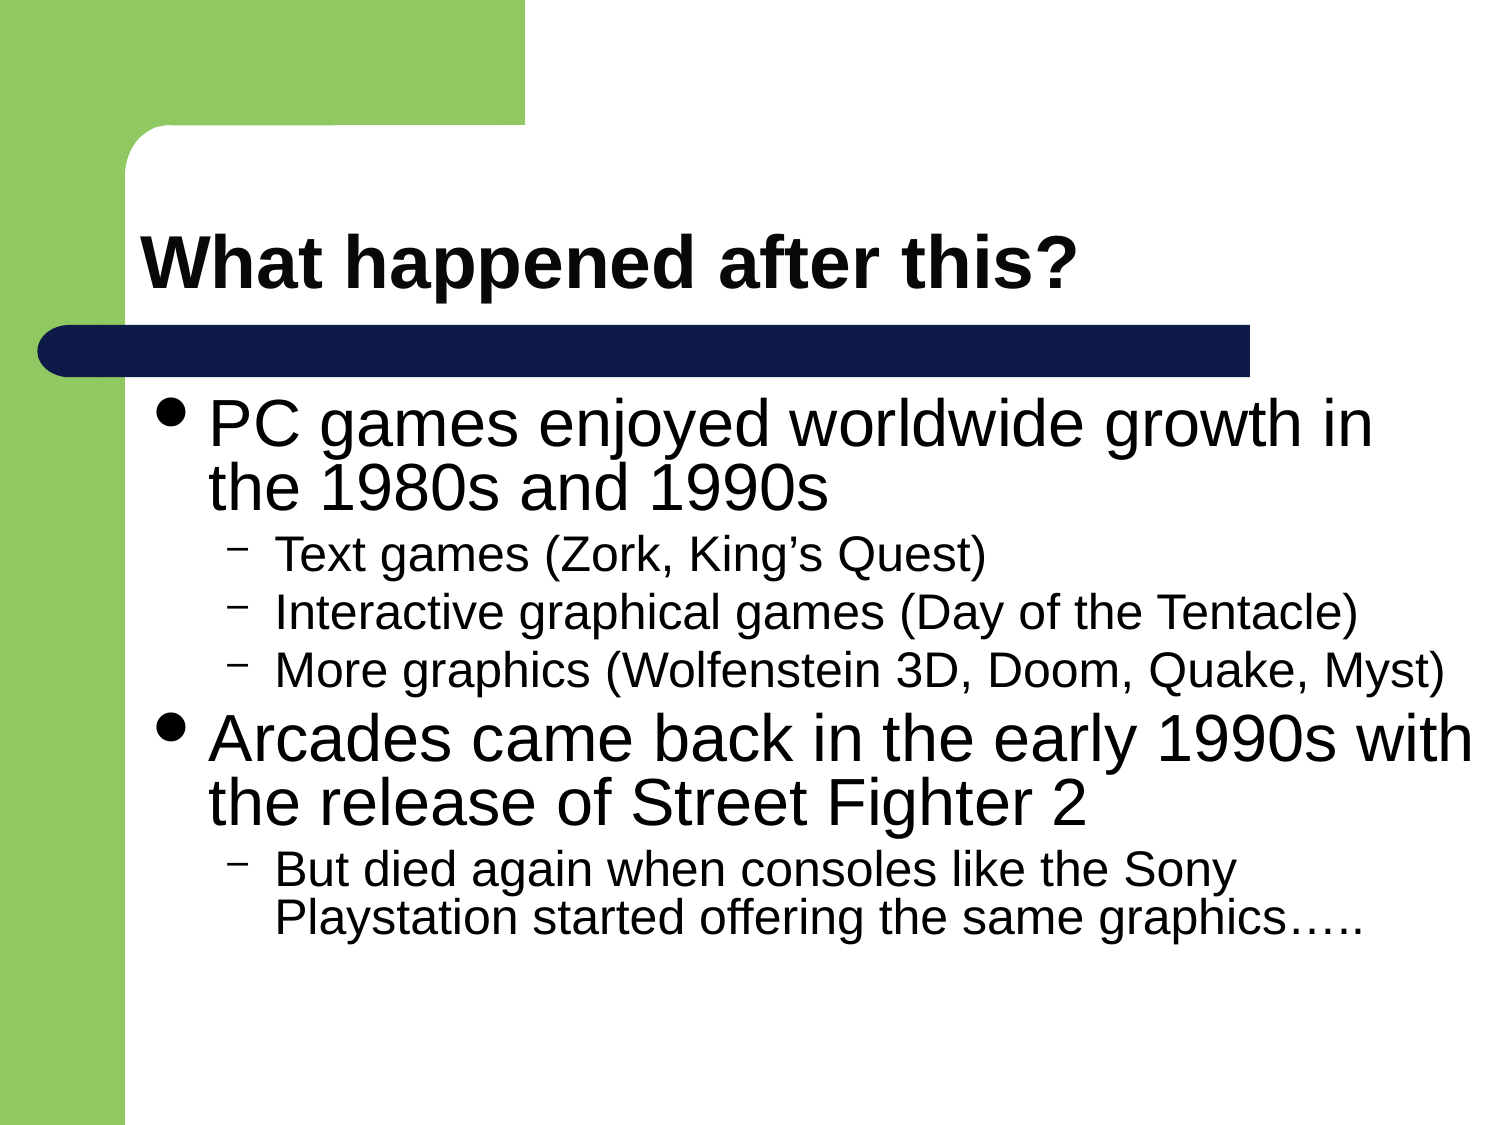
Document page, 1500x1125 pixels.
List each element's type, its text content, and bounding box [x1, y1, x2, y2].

title What happened after this? [125, 125, 1500, 313]
list PC games enjoyed worldwide growth in the 1980s and 1990s Text games (Zork, King’s Quest) Interactive graphical games (Day of the Tentacle) More graphics (Wolfenstein 3D, Doom, Quake, Myst) Arcades came back in the early 1990s with the release of Street Fighter 2 But died again when consoles like the Sony Playstation started offering the same graphics….. [137, 387, 1500, 999]
